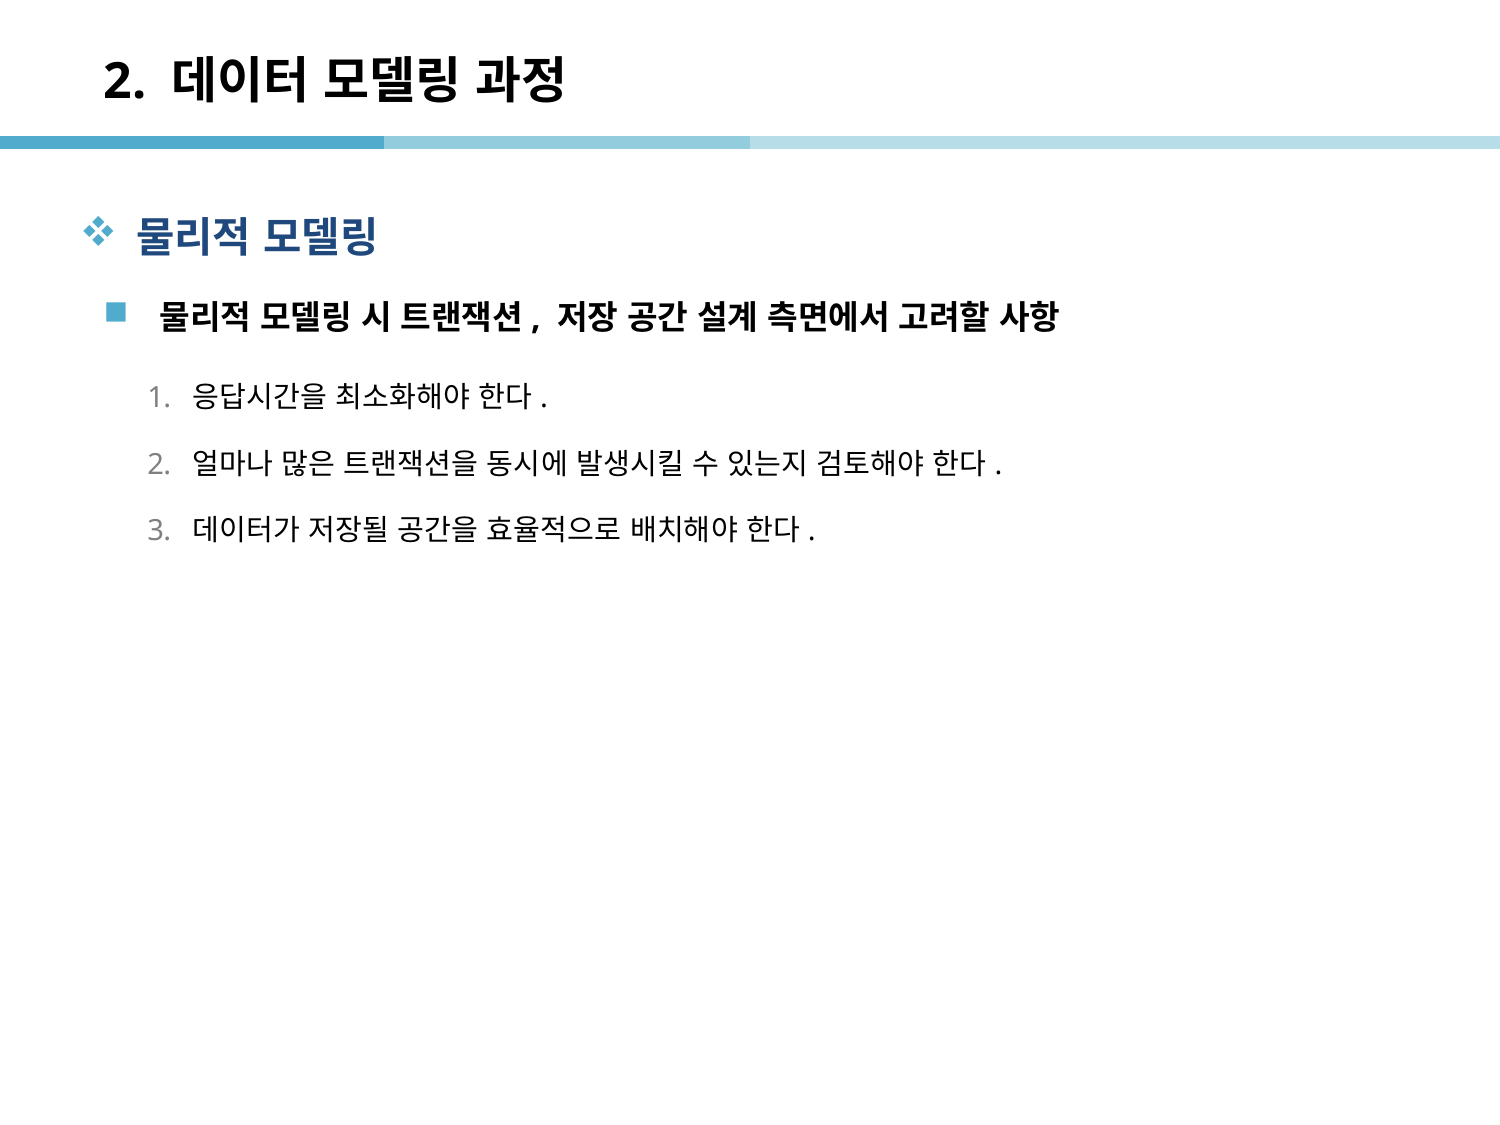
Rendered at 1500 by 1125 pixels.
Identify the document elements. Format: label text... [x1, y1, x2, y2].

title 2. 데이터 모델링 과정 [88, 32, 1330, 124]
text_box 물리적 모델링 [64, 178, 1388, 268]
list 물리적 모델링 시 트랜잭션, 저장 공간 설계 측면에서 고려할 사항 응답시간을 최소화해야 한다. 얼마나 많은 트랜잭션을 동시에 발생시킬 수 있는지 검토해야 한다. 데이터가 저장될 공간을 효율적으로 배치해야 한다. [88, 268, 1412, 1077]
